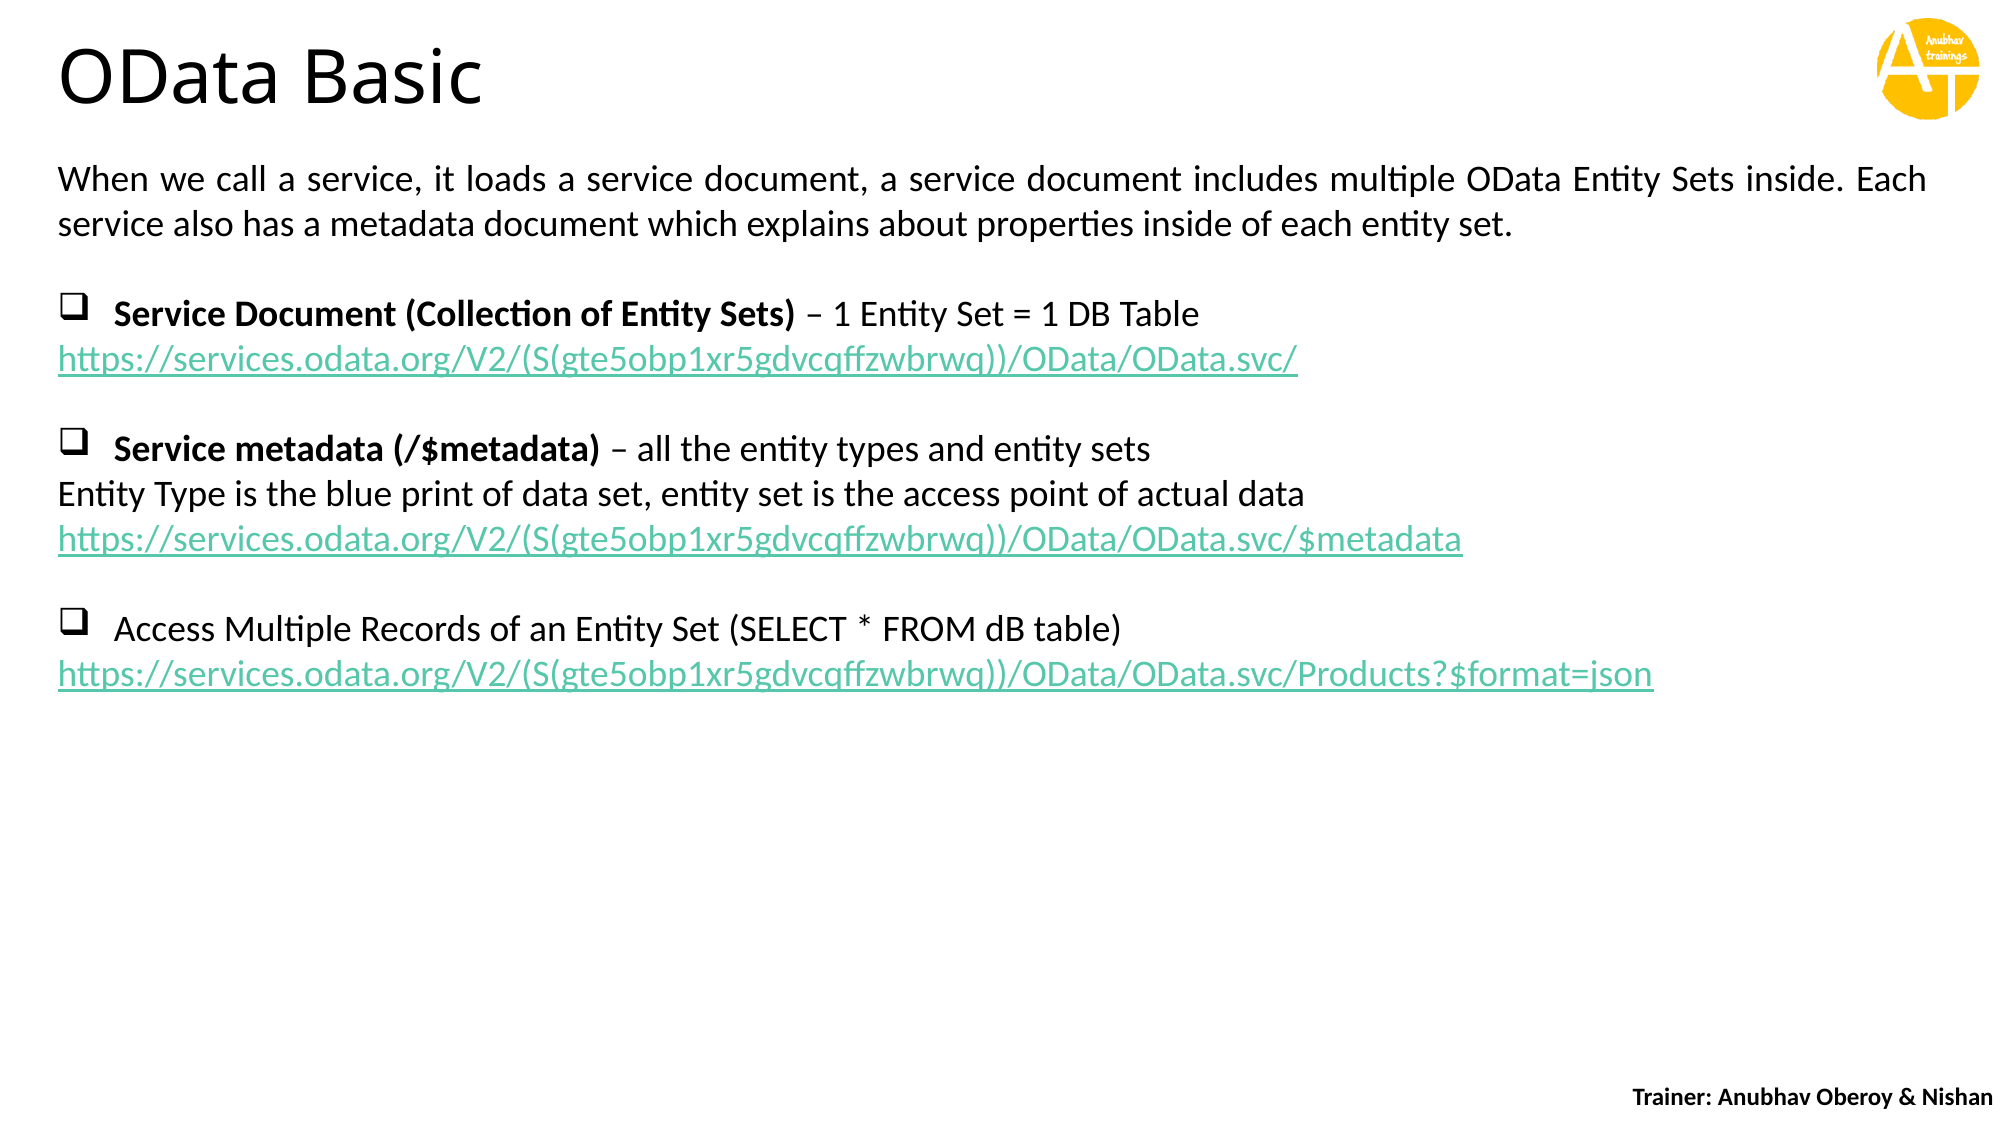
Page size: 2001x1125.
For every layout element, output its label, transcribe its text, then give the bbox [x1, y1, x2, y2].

picture [1866, 11, 1985, 128]
text_box When we call a service, it loads a service document, a service document includes multiple OData Entity Sets inside. Each service also has a metadata document which explains about properties inside of each entity set. Service Document (Collection of Entity Sets) – 1 Entity Set = 1 DB Table https://services.odata.org/V2/(S(gte5obp1xr5gdvcqffzwbrwq))/OData/OData.svc/ Service metadata (/$metadata) – all the entity types and entity sets Entity Type is the blue print of data set, entity set is the access point of actual data https://services.odata.org/V2/(S(gte5obp1xr5gdvcqffzwbrwq))/OData/OData.svc/$metadata Access Multiple Records of an Entity Set (SELECT * FROM dB table) https://services.odata.org/V2/(S(gte5obp1xr5gdvcqffzwbrwq))/OData/OData.svc/Products?$format=json [42, 146, 1945, 837]
footer Trainer: Anubhav Oberoy & Nishan [1601, 1083, 2000, 1108]
text_box OData Basic [42, 30, 1896, 148]
